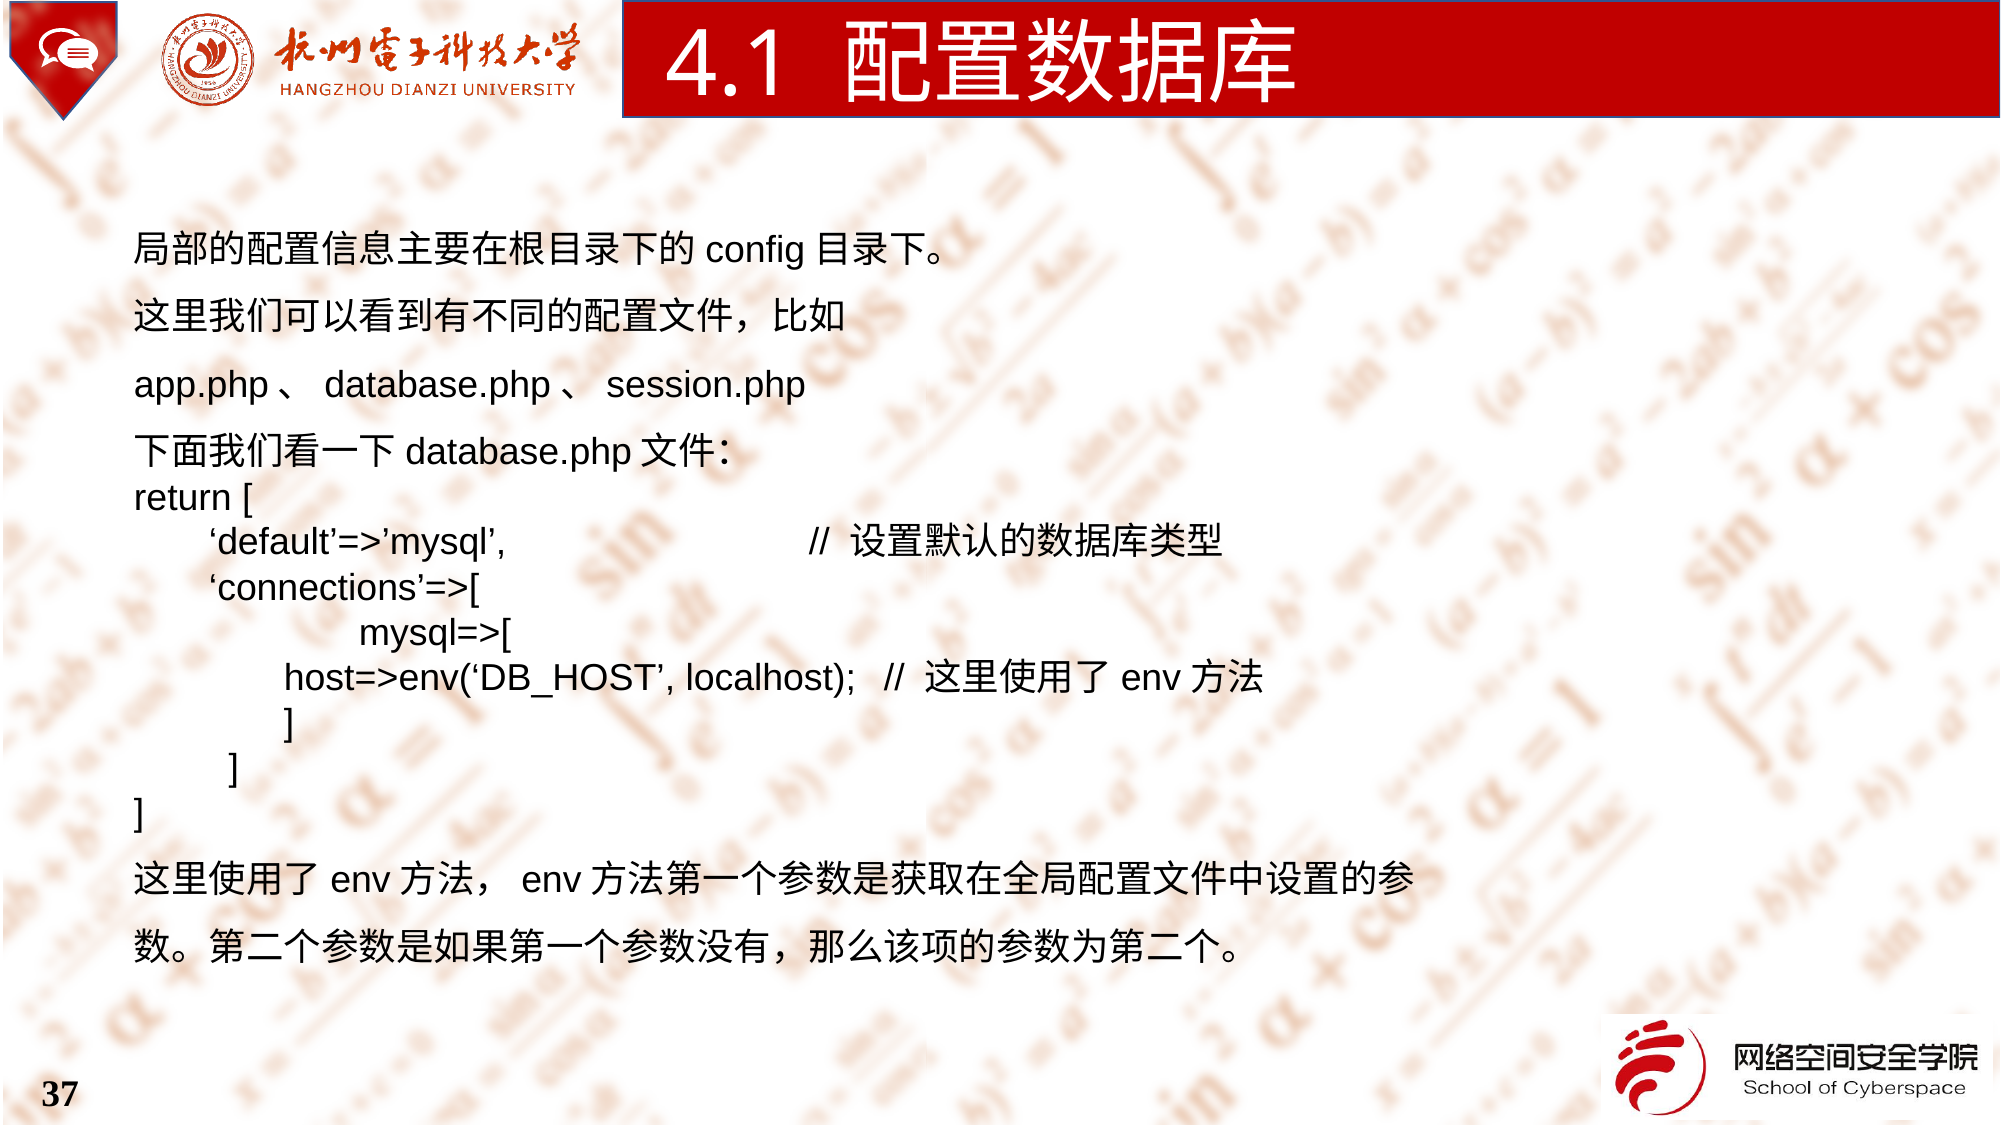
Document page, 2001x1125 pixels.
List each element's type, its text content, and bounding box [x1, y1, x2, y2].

picture [155, 10, 591, 108]
text_box 4.1 配置数据库 [650, 19, 1976, 98]
picture [1601, 1014, 1993, 1120]
slide_number 37 [26, 1061, 477, 1122]
text_box 局部的配置信息主要在根目录下的config目录下。 这里我们可以看到有不同的配置文件，比如app.php、database.php、session.php 下面我们看一下database.php文件： return [ ‘default’=>’mysql’, // 设置默认的数据库类型 ‘connections’=>[ mysql=>[ host=>env(‘DB_HOST’, localhost); // 这里使用了env方法 ] ] ] 这里使用了env方法，env方法第一个参数是获取在全局配置文件中设置的参数。第二个参数是如果第一个参数没有，那么该项的参数为第二个。 [119, 195, 1466, 975]
